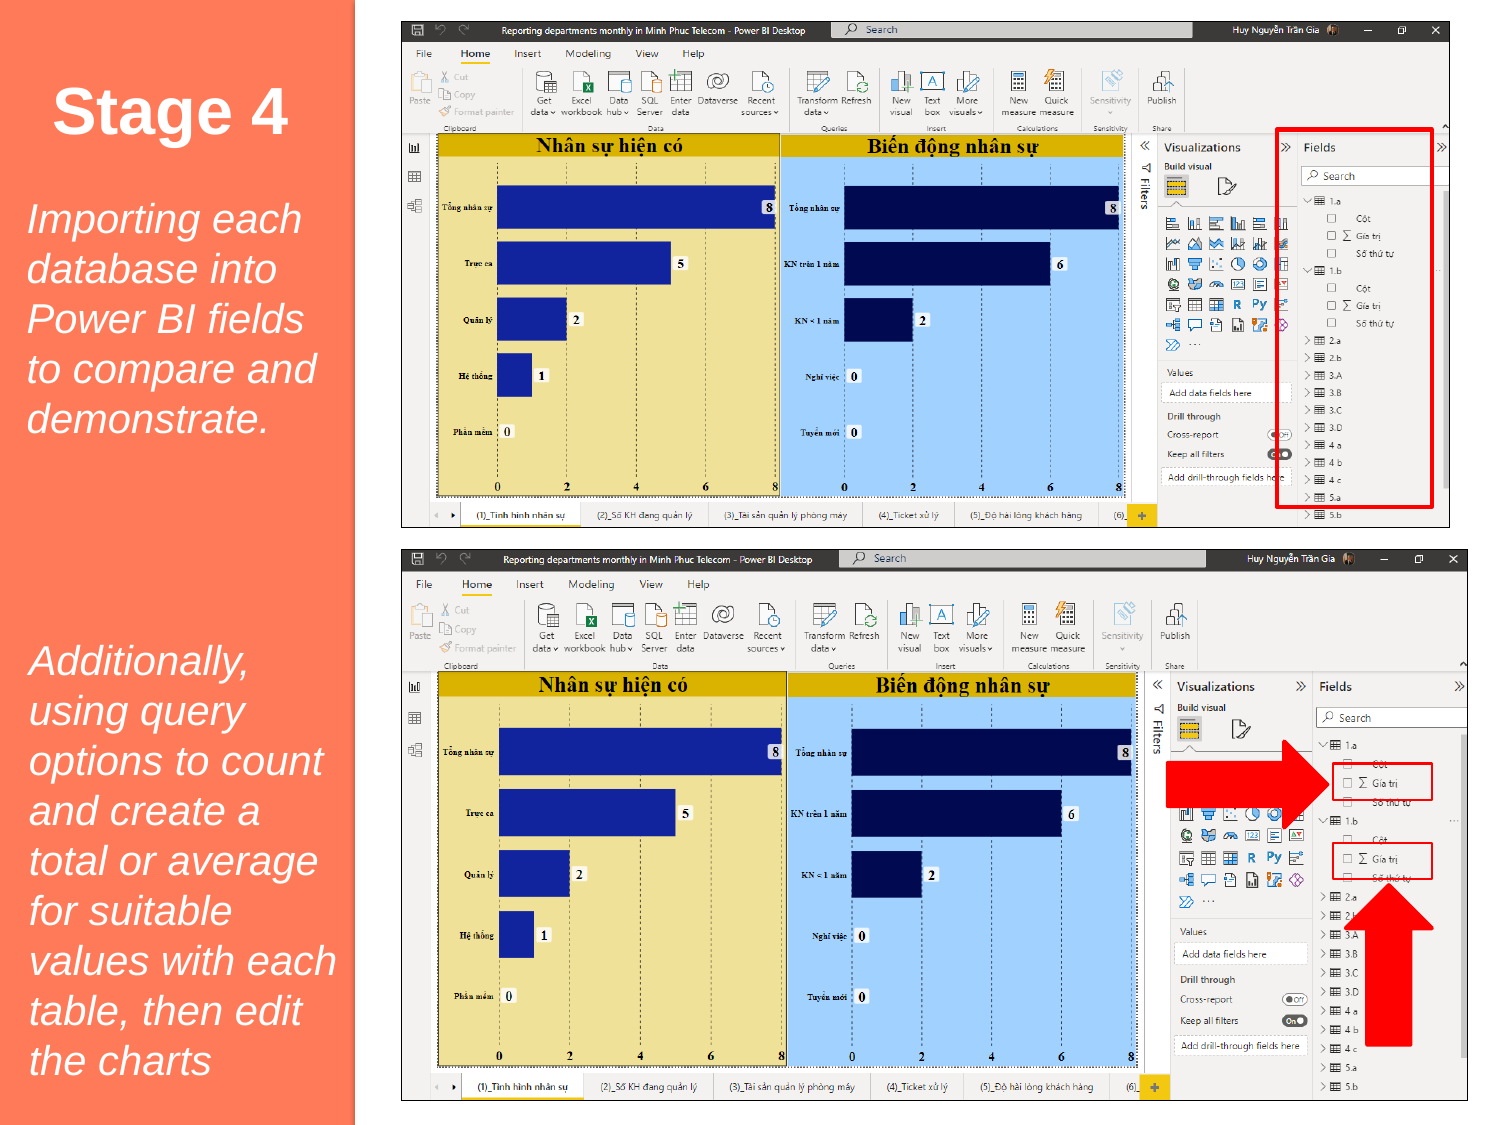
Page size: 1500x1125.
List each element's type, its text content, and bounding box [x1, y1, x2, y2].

text_box Additionally, using query options to count and create a total or average for suitable values with each table, then edit the charts [21, 626, 350, 1092]
picture [401, 548, 1468, 1101]
picture [0, 0, 356, 1125]
text_box Importing each database into Power BI fields to compare and demonstrate. [19, 184, 350, 450]
picture [401, 21, 1451, 528]
text_box Stage 4 [44, 60, 361, 156]
text_box [356, 0, 1500, 1125]
